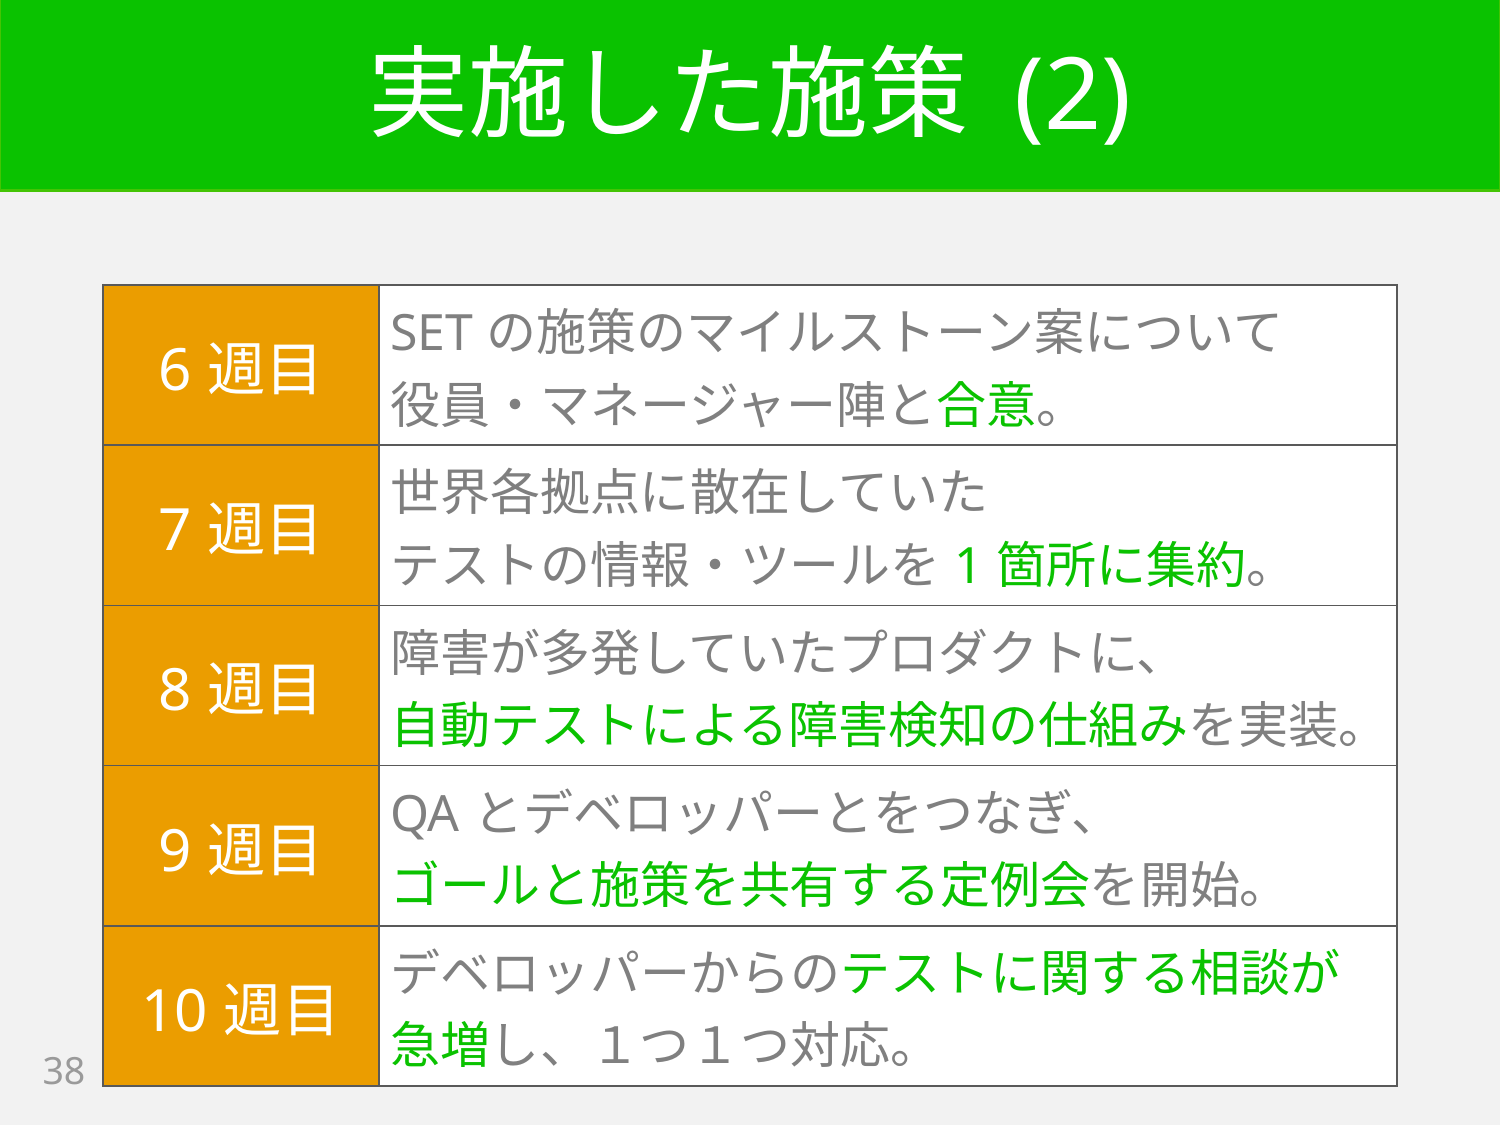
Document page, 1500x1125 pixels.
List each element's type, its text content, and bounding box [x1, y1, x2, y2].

table_header 6週目 [104, 286, 378, 444]
table_cell 7週目 [104, 446, 378, 605]
slide_number 38 [27, 1042, 146, 1102]
table_cell デベロッパーからのテストに関する相談が 急増し、１つ１つ対応。 [380, 927, 1396, 1085]
table_cell QAとデベロッパーとをつなぎ、 ゴールと施策を共有する定例会を開始。 [380, 766, 1396, 925]
table_cell 世界各拠点に散在していた テストの情報・ツールを1箇所に集約。 [380, 446, 1396, 605]
table_header SETの施策のマイルストーン案について 役員・マネージャー陣と合意。 [380, 286, 1396, 444]
table_cell 8週目 [104, 606, 378, 765]
title 実施した施策 (2) [0, 53, 1500, 140]
table_cell 9週目 [104, 766, 378, 925]
table_cell 10週目 [104, 927, 378, 1085]
table_cell 障害が多発していたプロダクトに、 自動テストによる障害検知の仕組みを実装。 [380, 606, 1396, 765]
